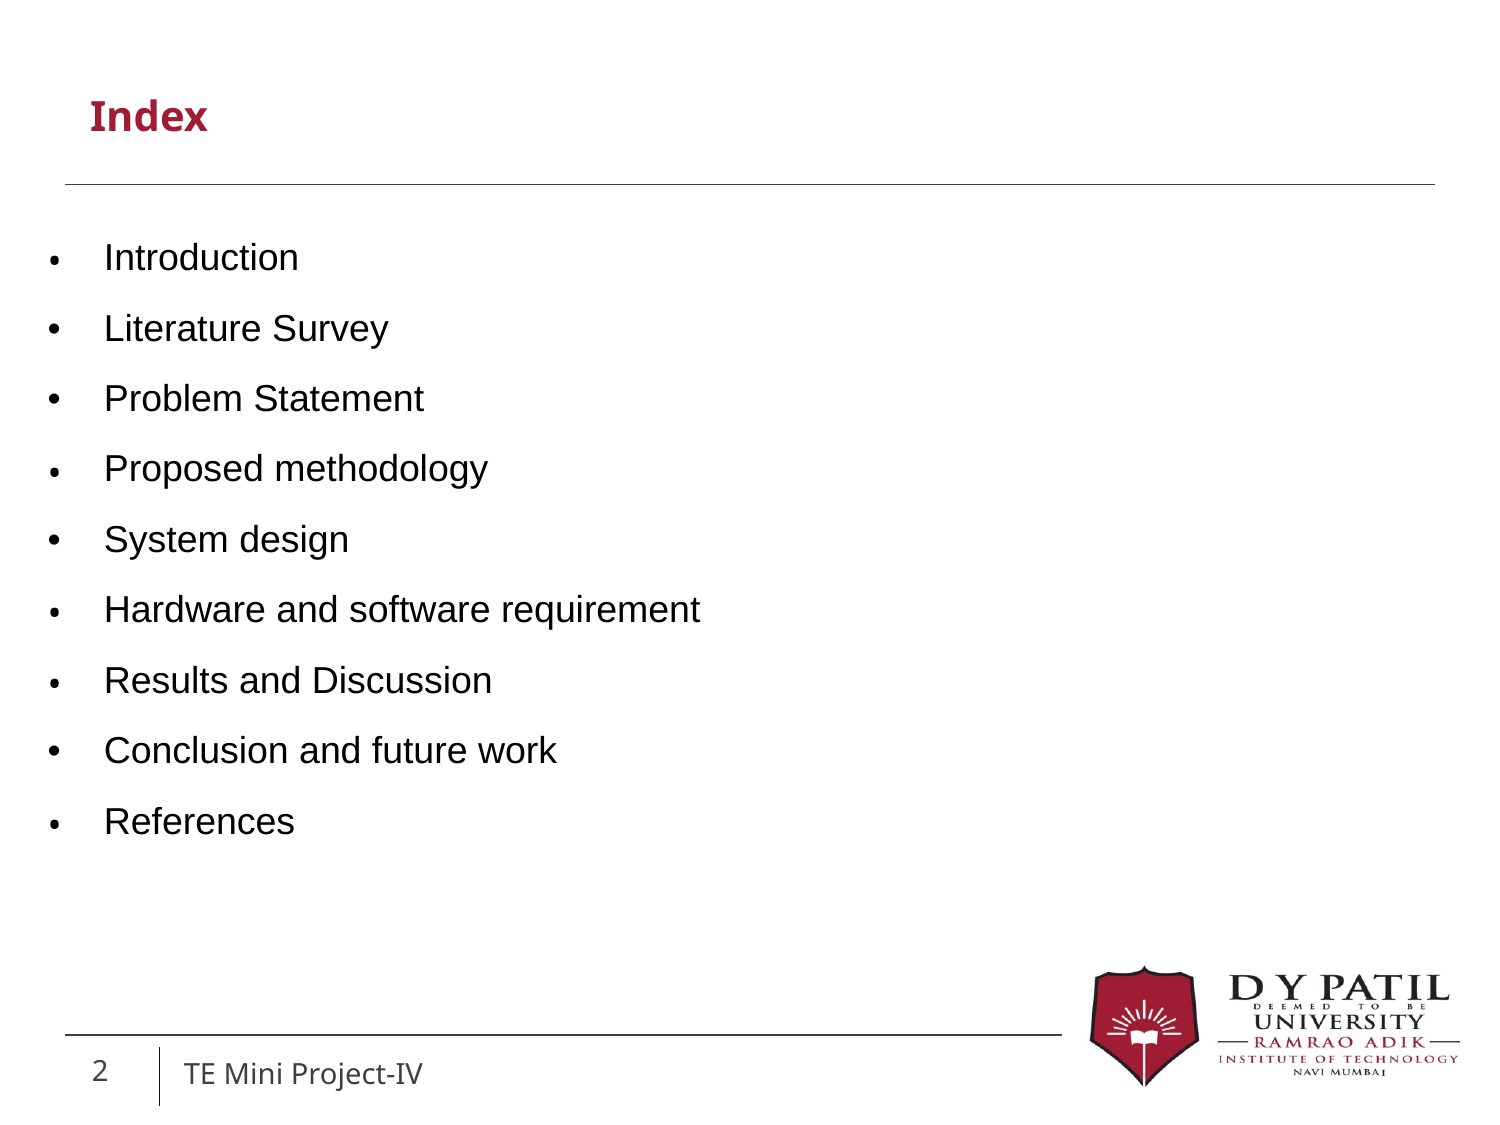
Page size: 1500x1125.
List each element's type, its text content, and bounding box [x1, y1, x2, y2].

picture [1062, 940, 1500, 1125]
list Introduction Literature Survey Problem Statement Proposed methodology System design Hardware and software requirement Results and Discussion Conclusion and future work References [32, 208, 1469, 988]
footer TE Mini Project-IV [168, 1042, 857, 1103]
slide_number 2 [76, 1042, 155, 1103]
title Index [75, 45, 1425, 185]
